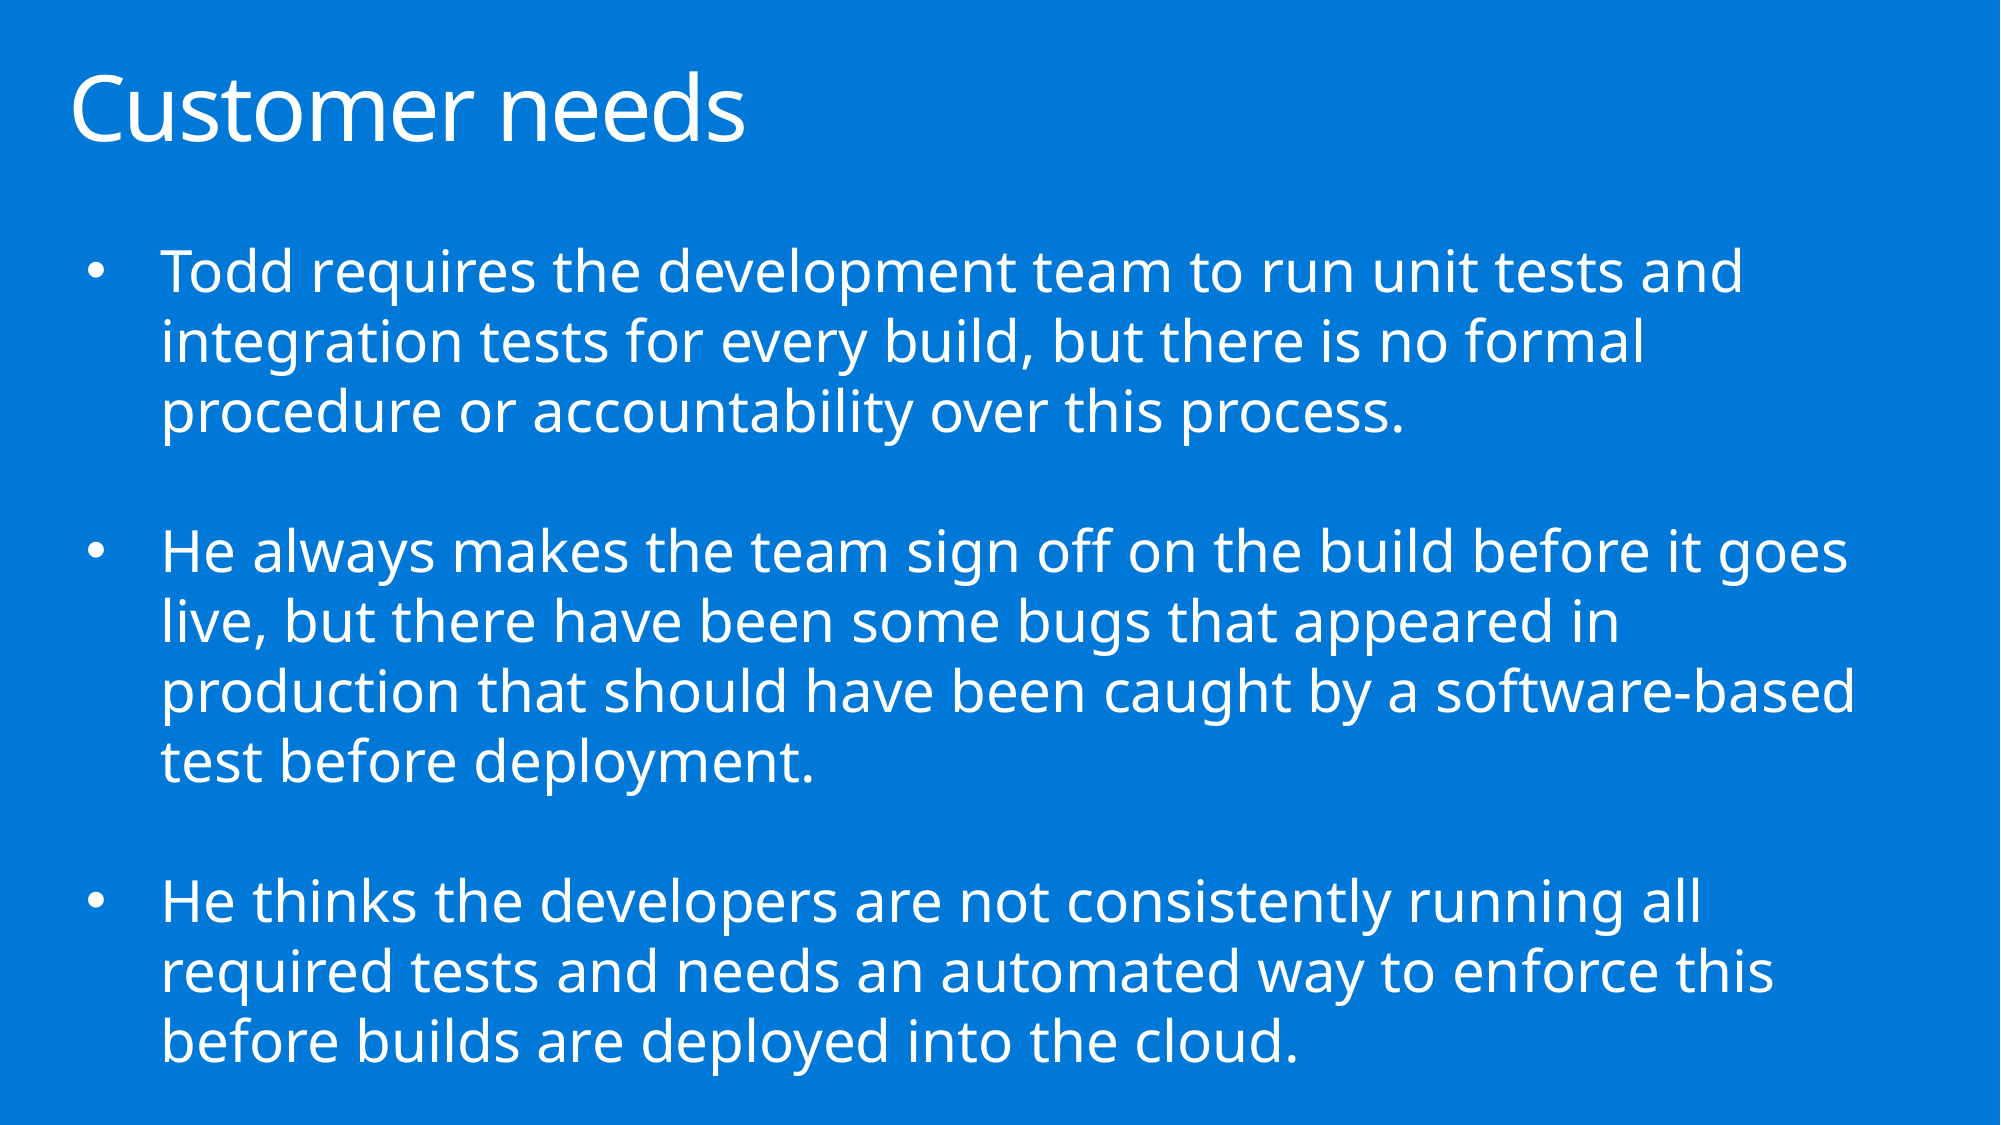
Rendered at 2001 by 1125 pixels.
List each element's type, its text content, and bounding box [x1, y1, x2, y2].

text_box Todd requires the development team to run unit tests and integration tests for every build, but there is no formal procedure or accountability over this process. He always makes the team sign off on the build before it goes live, but there have been some bugs that appeared in production that should have been caught by a software-based test before deployment. He thinks the developers are not consistently running all required tests and needs an automated way to enforce this before builds are deployed into the cloud. [55, 210, 1957, 1099]
title Customer needs [44, 47, 1957, 196]
